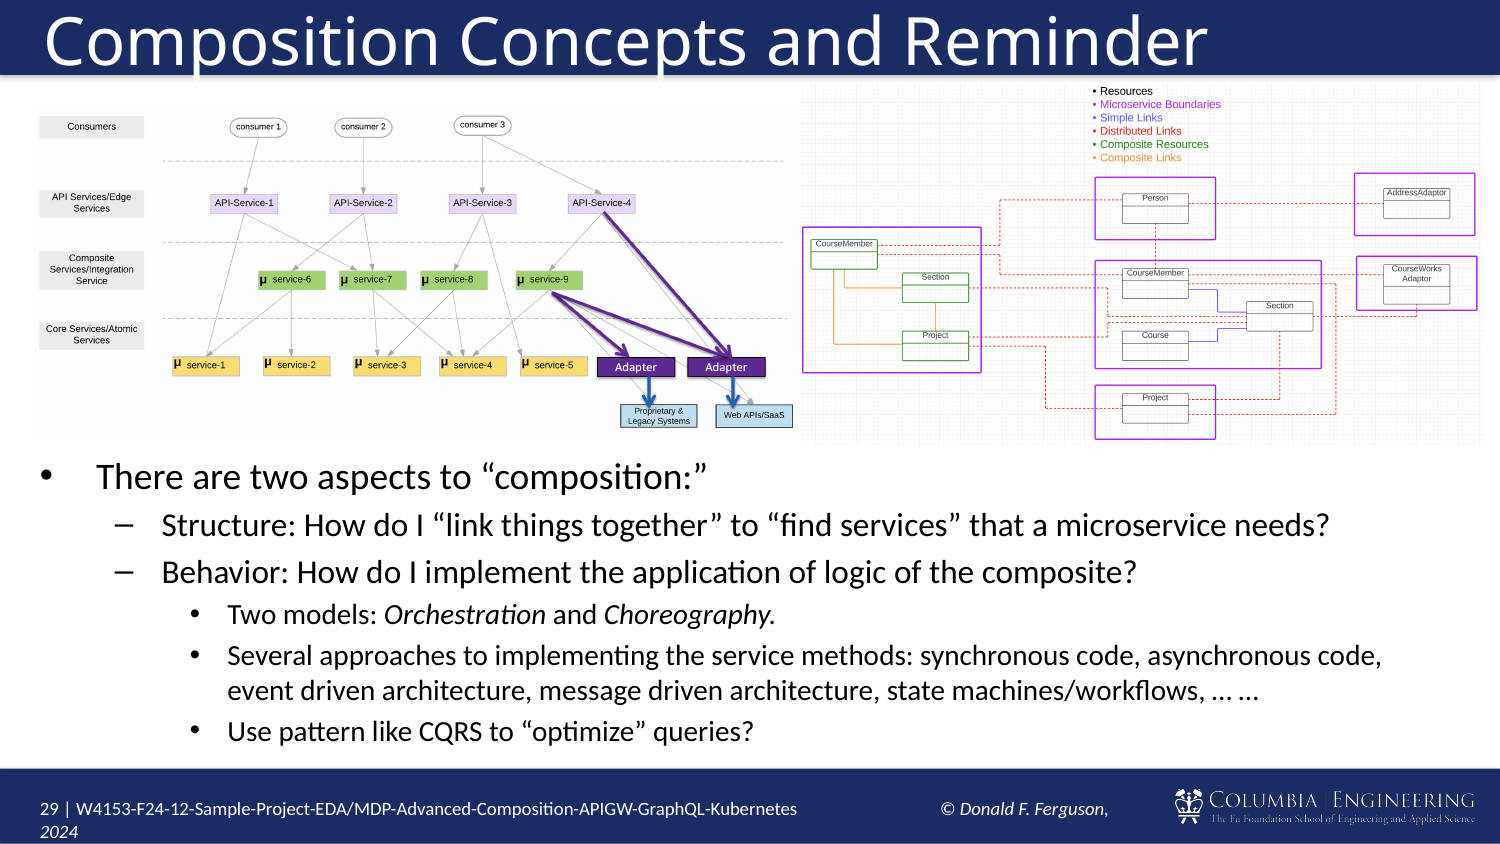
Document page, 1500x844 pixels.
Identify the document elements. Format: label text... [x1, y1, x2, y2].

picture [34, 109, 798, 435]
title Composition Concepts and Reminder [28, 0, 1450, 73]
list There are two aspects to “composition:” Structure: How do I “link things together” to “find services” that a microservice needs? Behavior: How do I implement the application of logic of the composite? Two models: Orchestration and Choreography. Several approaches to implementing the service methods: synchronous code, asynchronous code, event driven architecture, message driven architecture, state machines/workflows, … … Use pattern like CQRS to “optimize” queries? [24, 444, 1475, 760]
picture [799, 84, 1483, 445]
